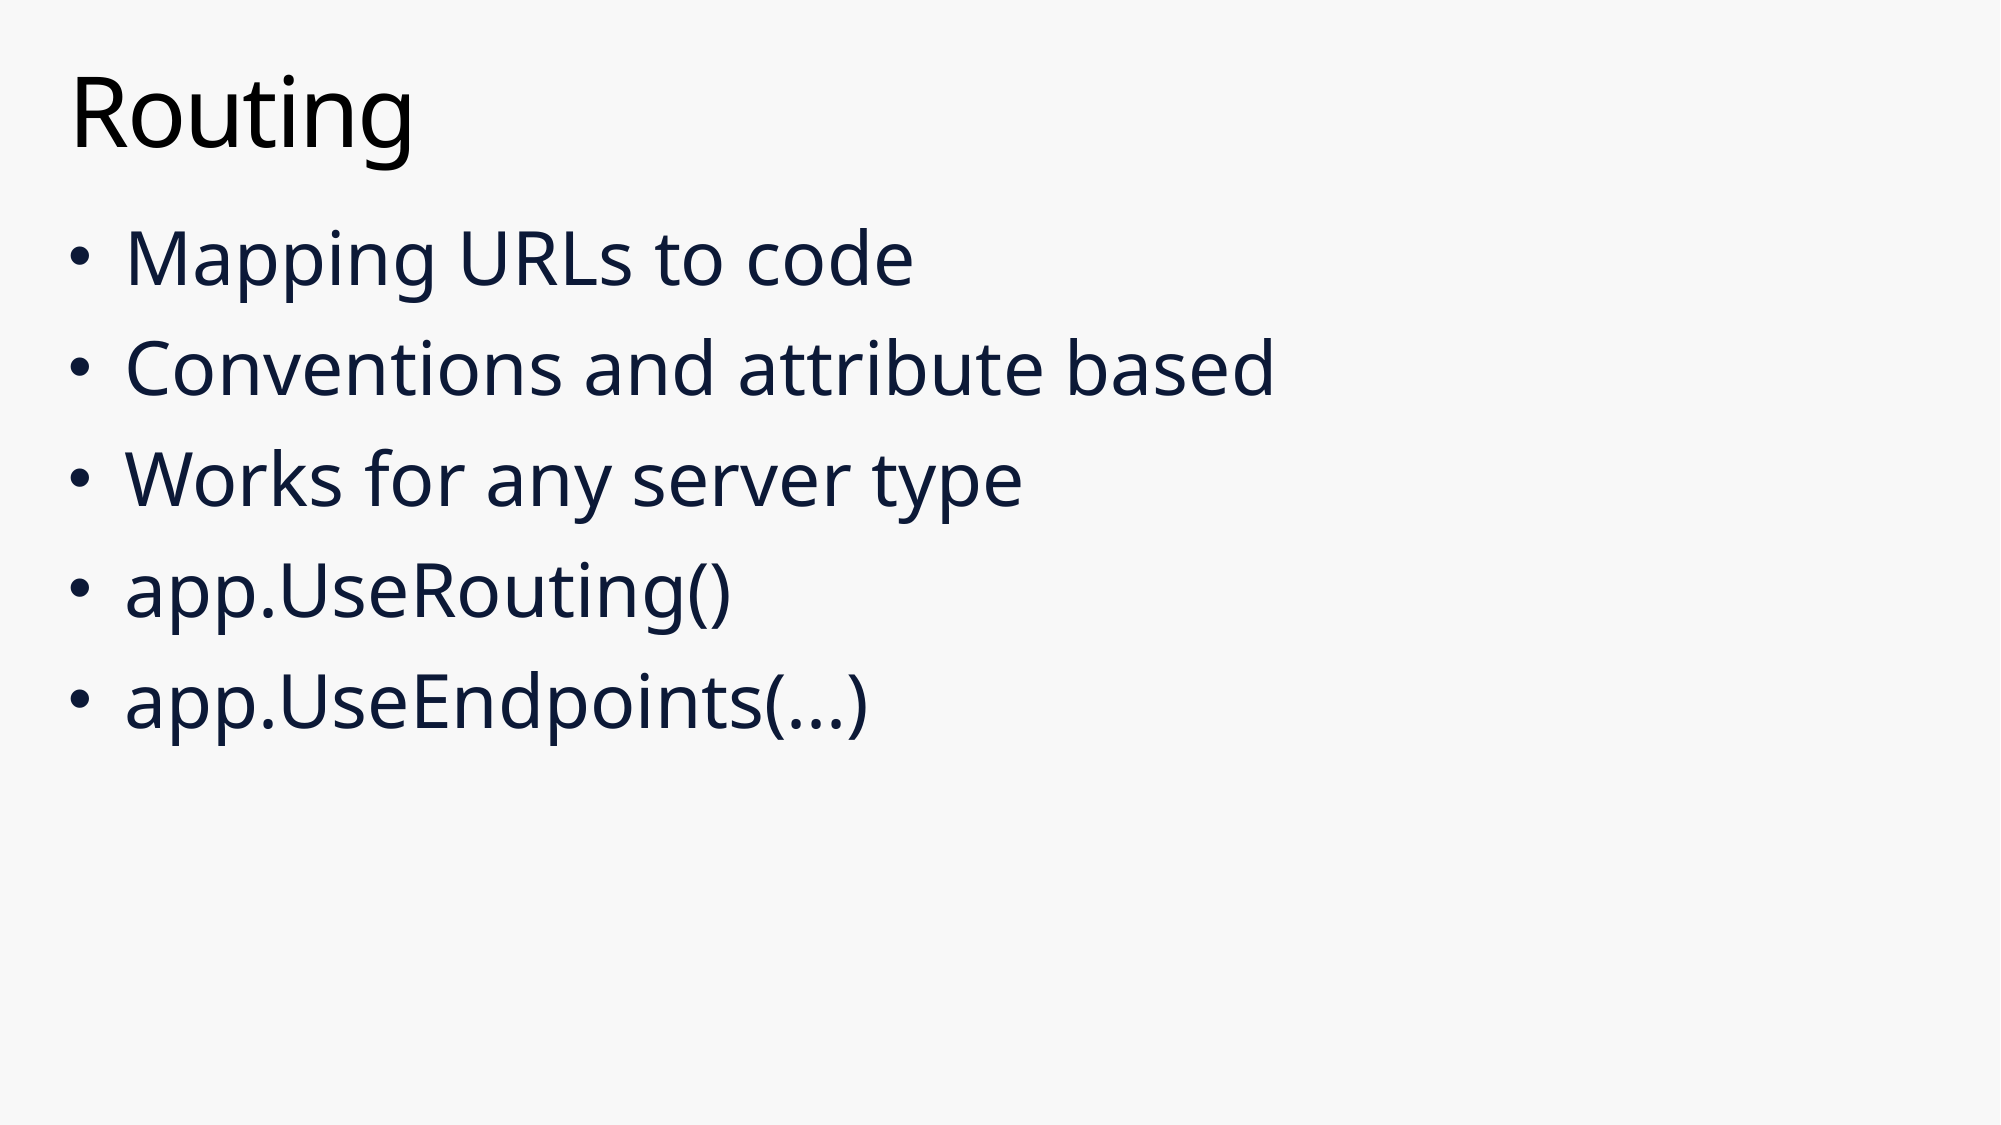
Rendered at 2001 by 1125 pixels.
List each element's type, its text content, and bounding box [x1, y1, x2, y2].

title Routing [44, 47, 1957, 196]
list Mapping URLs to code Conventions and attribute based Works for any server type app.UseRouting() app.UseEndpoints(...) [44, 196, 1956, 764]
